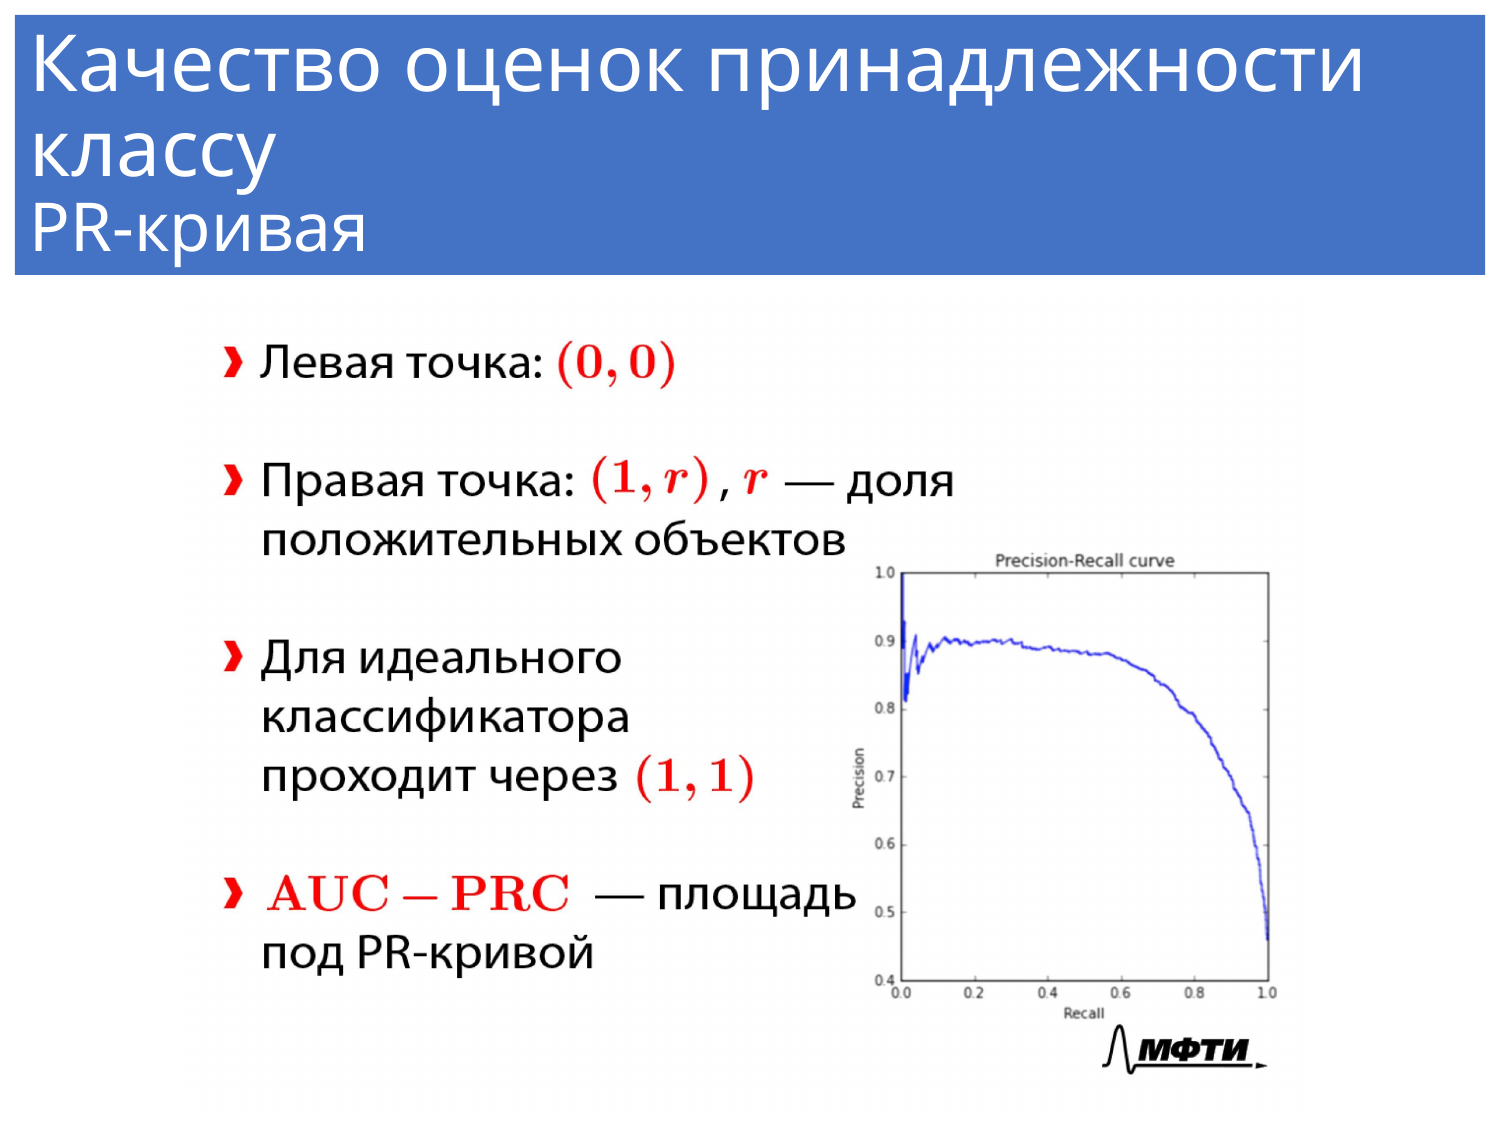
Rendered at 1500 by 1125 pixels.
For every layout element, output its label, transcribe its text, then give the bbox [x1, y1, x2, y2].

picture [177, 295, 1306, 1111]
title Качество оценок принадлежности классу PR-кривая [14, 14, 1486, 275]
